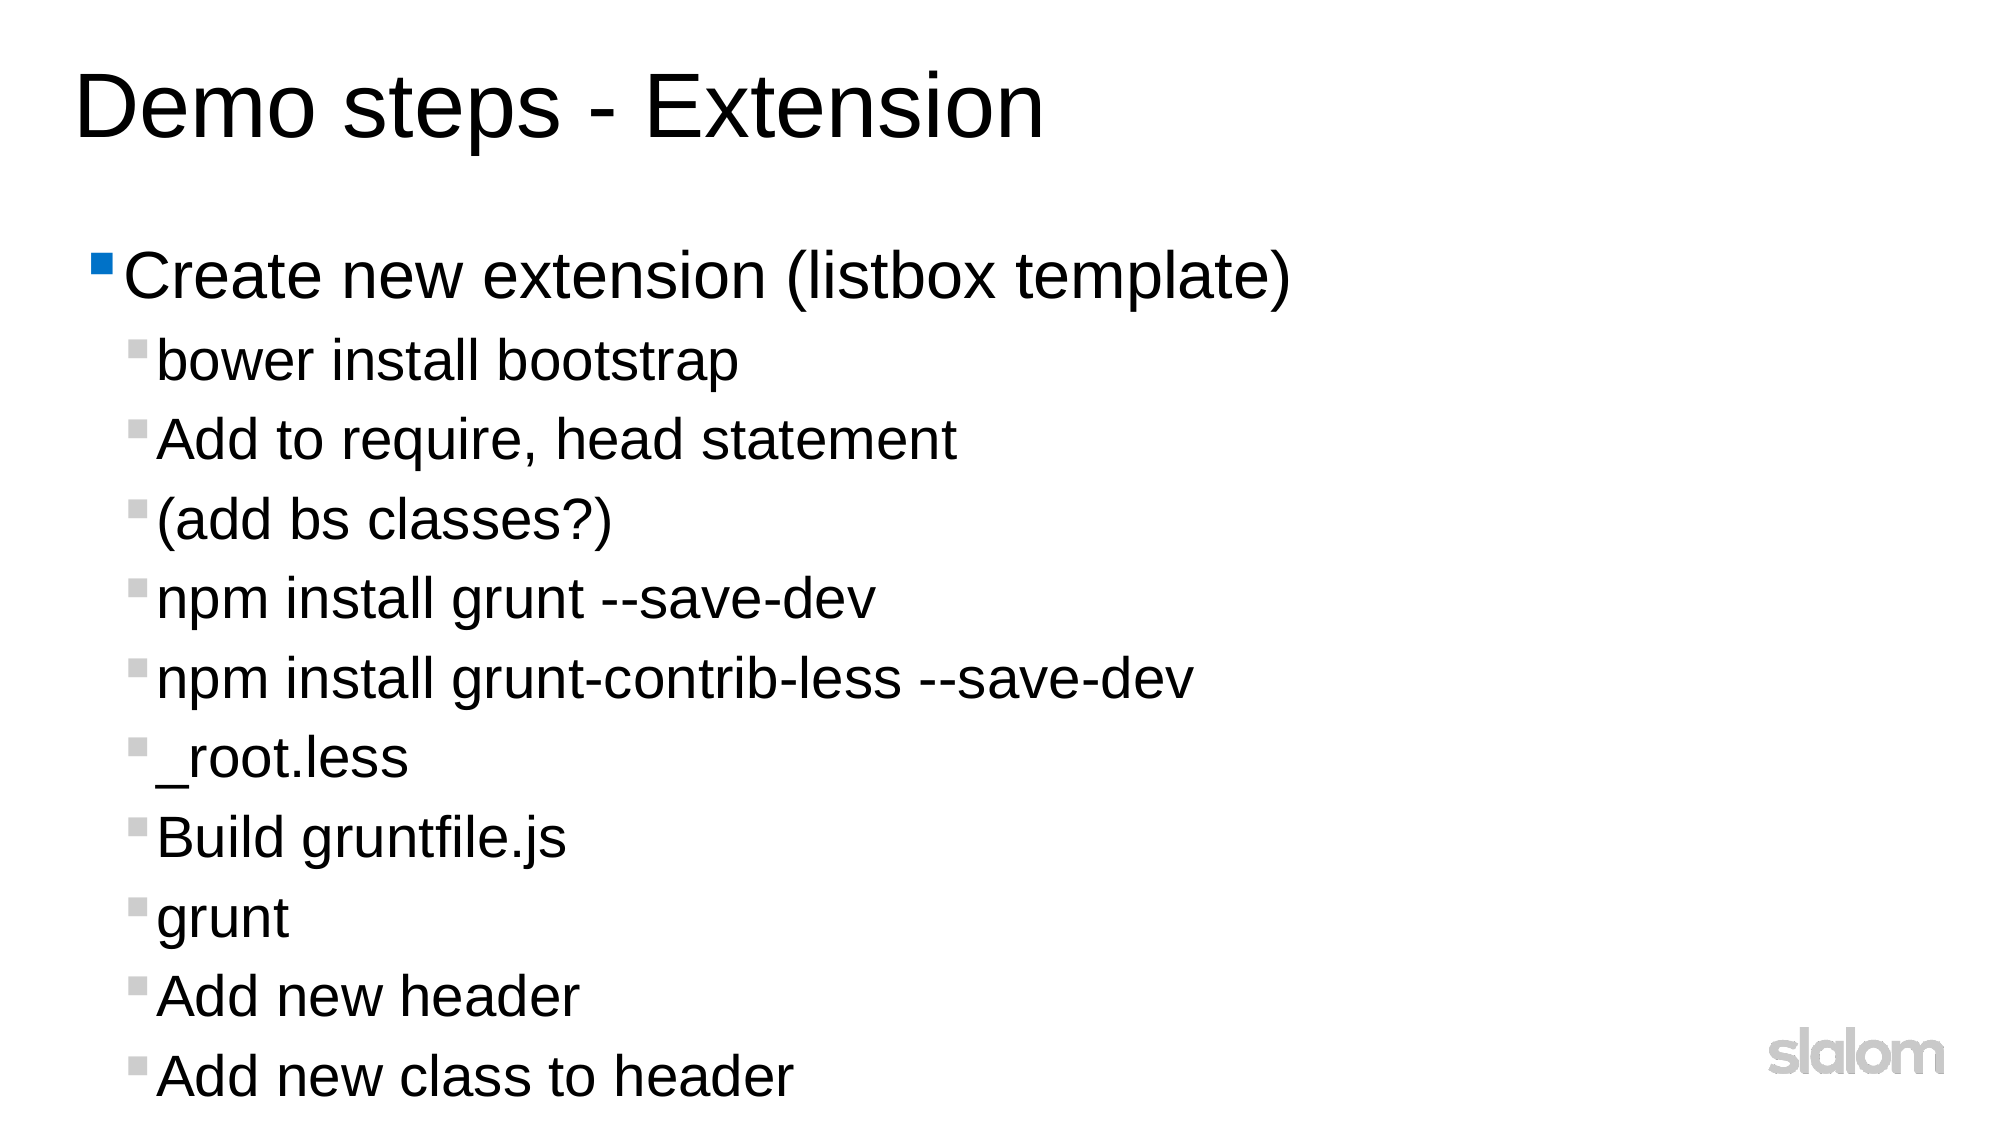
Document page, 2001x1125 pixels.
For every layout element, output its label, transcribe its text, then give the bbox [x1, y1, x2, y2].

list Create new extension (listbox template) bower install bootstrap Add to require, head statement (add bs classes?) npm install grunt --save-dev npm install grunt-contrib-less --save-dev _root.less Build gruntfile.js grunt Add new header Add new class to header [85, 233, 1914, 1125]
title Demo steps - Extension [50, 45, 1951, 166]
